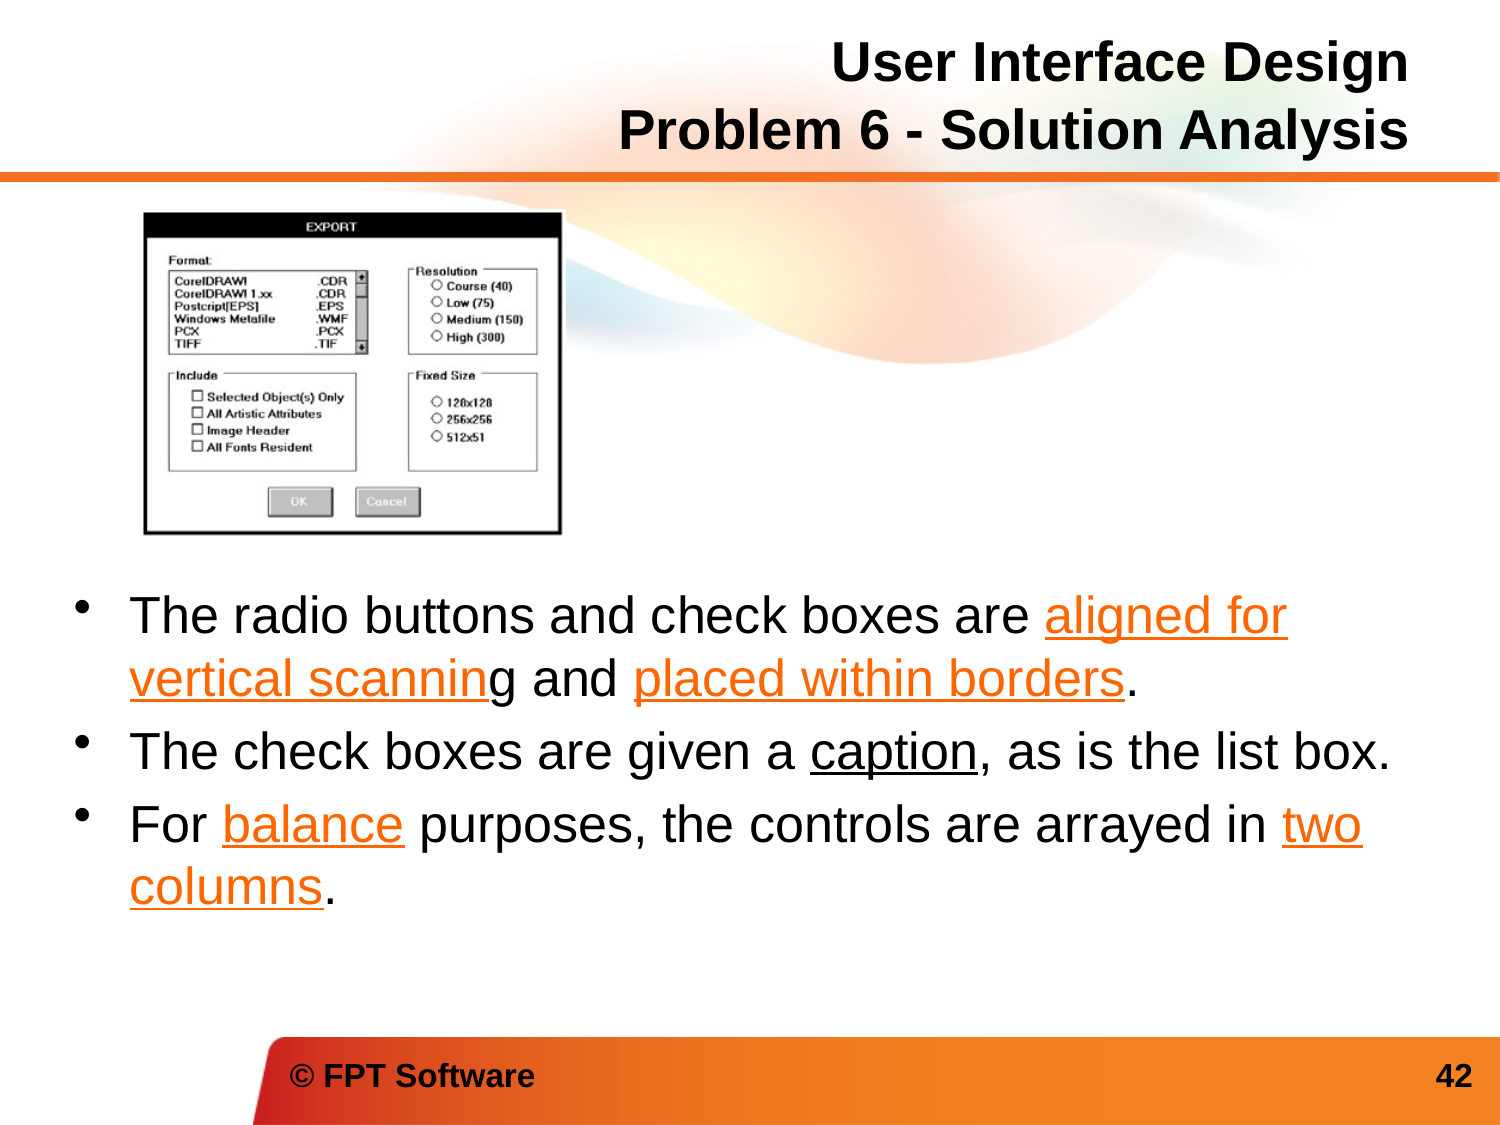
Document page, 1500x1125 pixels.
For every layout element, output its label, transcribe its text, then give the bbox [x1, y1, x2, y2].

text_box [140, 209, 566, 540]
list The radio buttons and check boxes are aligned for vertical scanning and placed within borders. The check boxes are given a caption, as is the list box. For balance purposes, the controls are arrayed in two columns. [58, 574, 1409, 961]
picture [0, 0, 1500, 486]
picture [253, 1037, 1500, 1125]
title User Interface Design Problem 6 - Solution Analysis [437, 24, 1425, 161]
